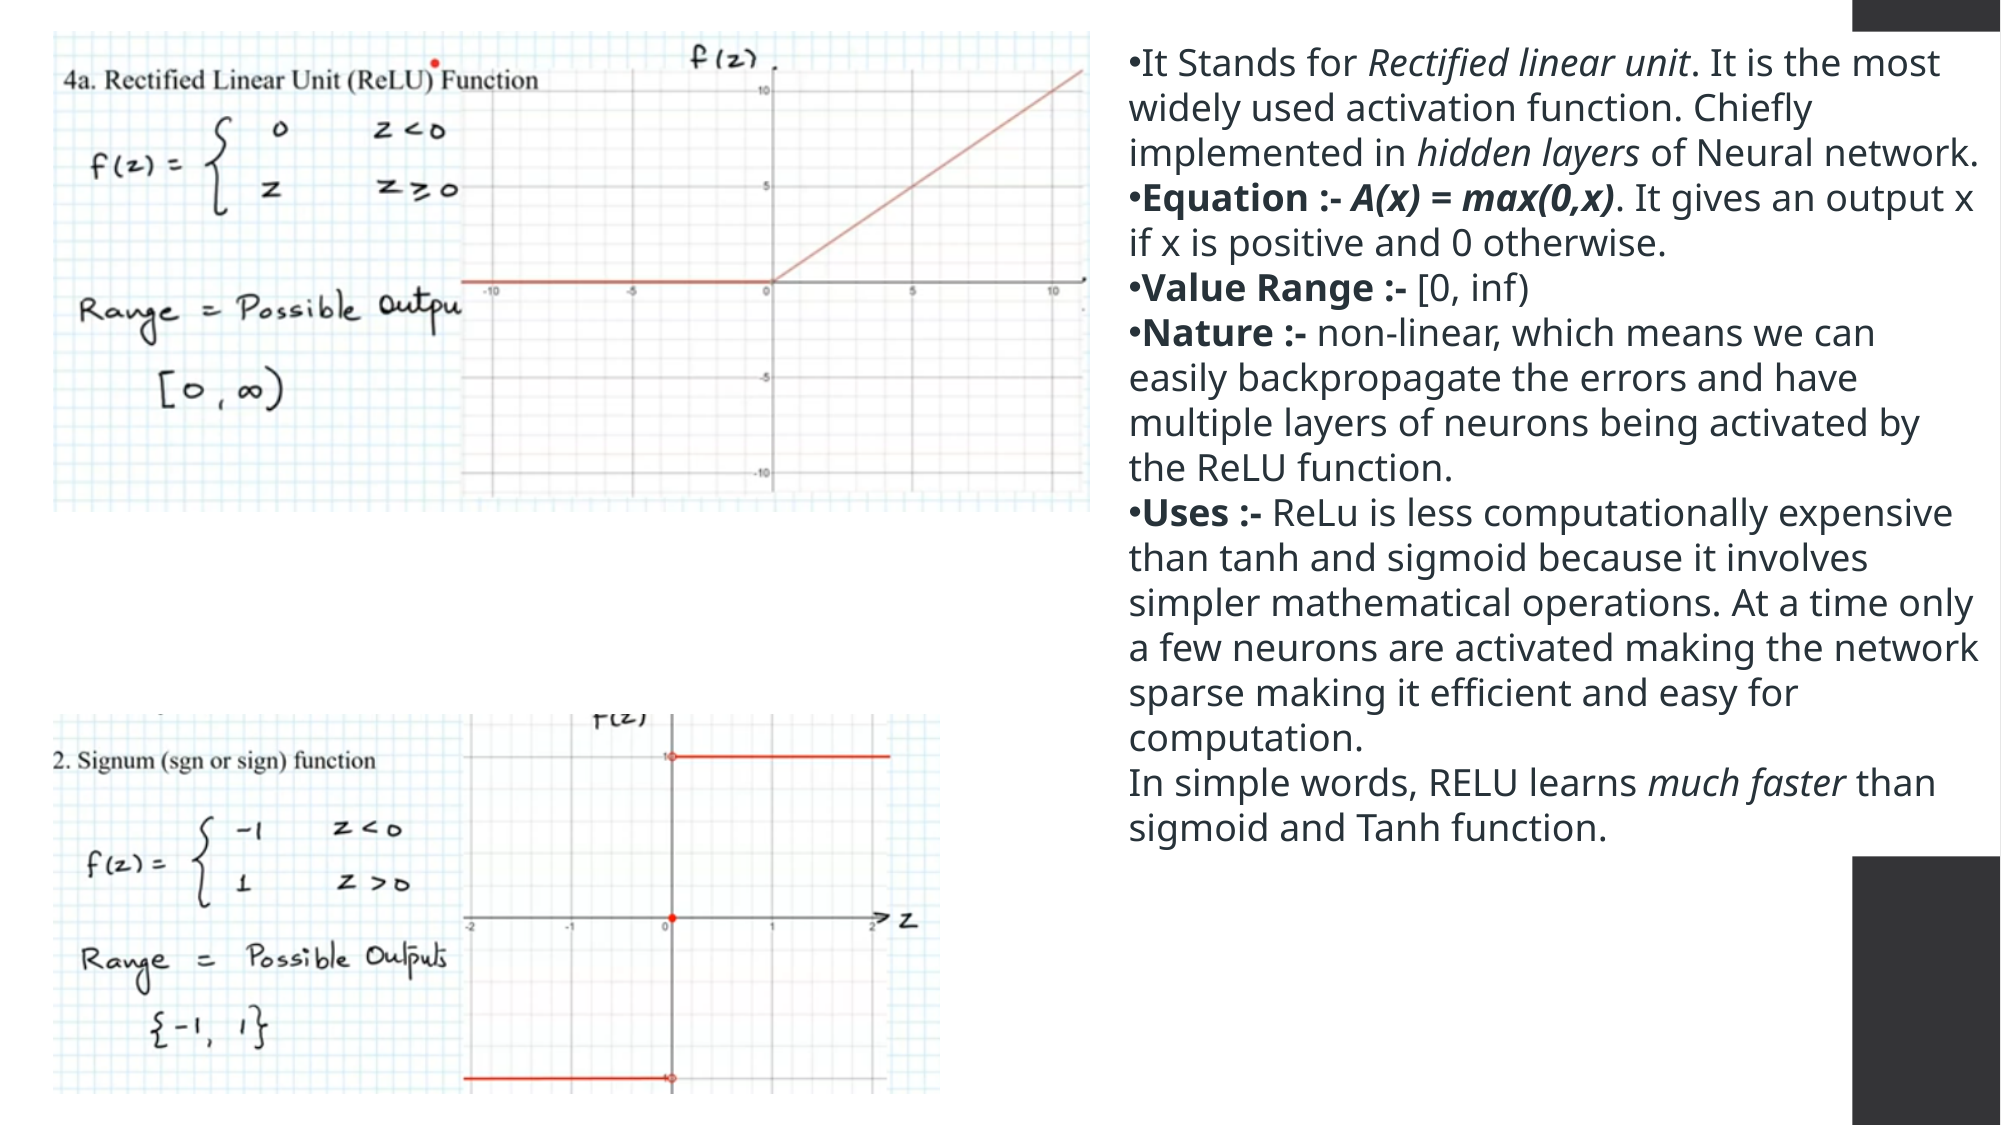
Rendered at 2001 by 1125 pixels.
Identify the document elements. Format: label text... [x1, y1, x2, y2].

text_box It Stands for Rectified linear unit. It is the most widely used activation function. Chiefly implemented in hidden layers of Neural network. Equation :- A(x) = max(0,x). It gives an output x if x is positive and 0 otherwise. Value Range :- [0, inf) Nature :- non-linear, which means we can easily backpropagate the errors and have multiple layers of neurons being activated by the ReLU function. Uses :- ReLu is less computationally expensive than tanh and sigmoid because it involves simpler mathematical operations. At a time only a few neurons are activated making the network sparse making it efficient and easy for computation. In simple words, RELU learns much faster than sigmoid and Tanh function. [1113, 31, 2000, 857]
picture [52, 31, 1090, 512]
picture [52, 714, 940, 1094]
